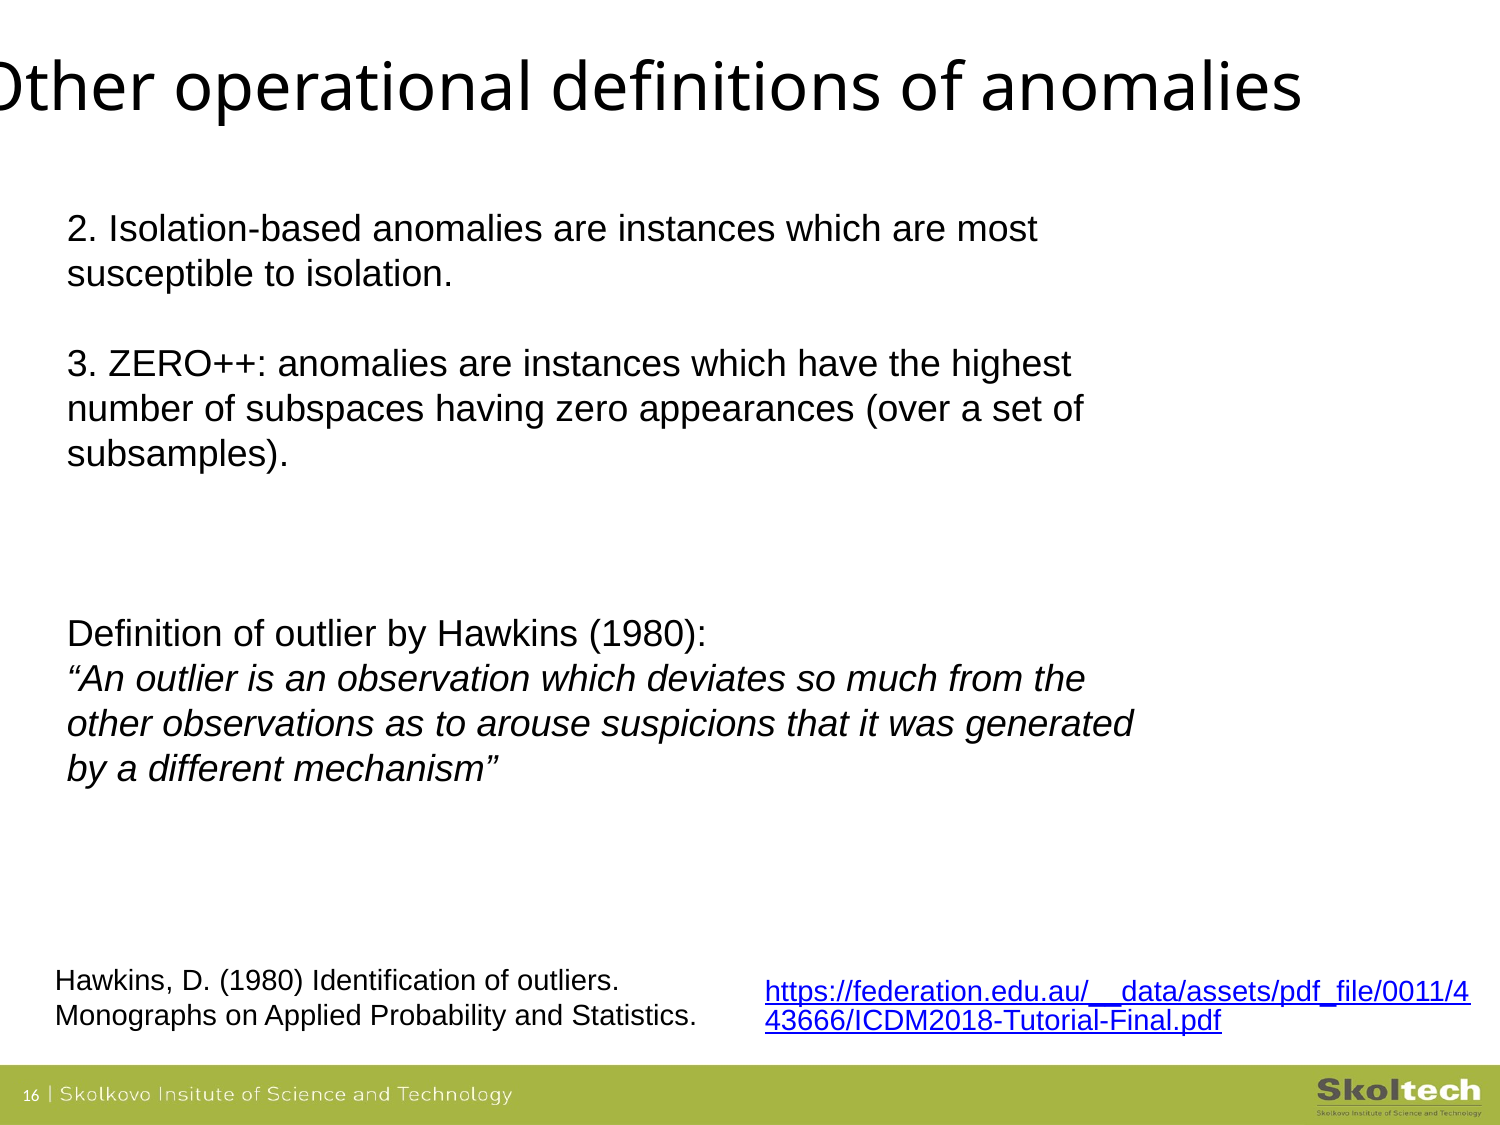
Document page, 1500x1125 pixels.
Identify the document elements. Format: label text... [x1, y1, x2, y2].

text_box Hawkins, D. (1980) Identification of outliers. Monographs on Applied Probability and Statistics. [40, 953, 791, 1039]
picture [0, 1064, 1500, 1125]
text_box https://federation.edu.au/__data/assets/pdf_file/0011/443666/ICDM2018-Tutorial-Final.pdf [791, 965, 1500, 1015]
text_box Other operational definitions of anomalies [0, 35, 1313, 131]
text_box 2. Isolation-based anomalies are instances which are most susceptible to isolation. 3. ZERO++: anomalies are instances which have the highest number of subspaces having zero appearances (over a set of subsamples). Definition of outlier by Hawkins (1980): “An outlier is an observation which deviates so much from the other observations as to arouse suspicions that it was generated by a different mechanism” [52, 196, 1170, 797]
